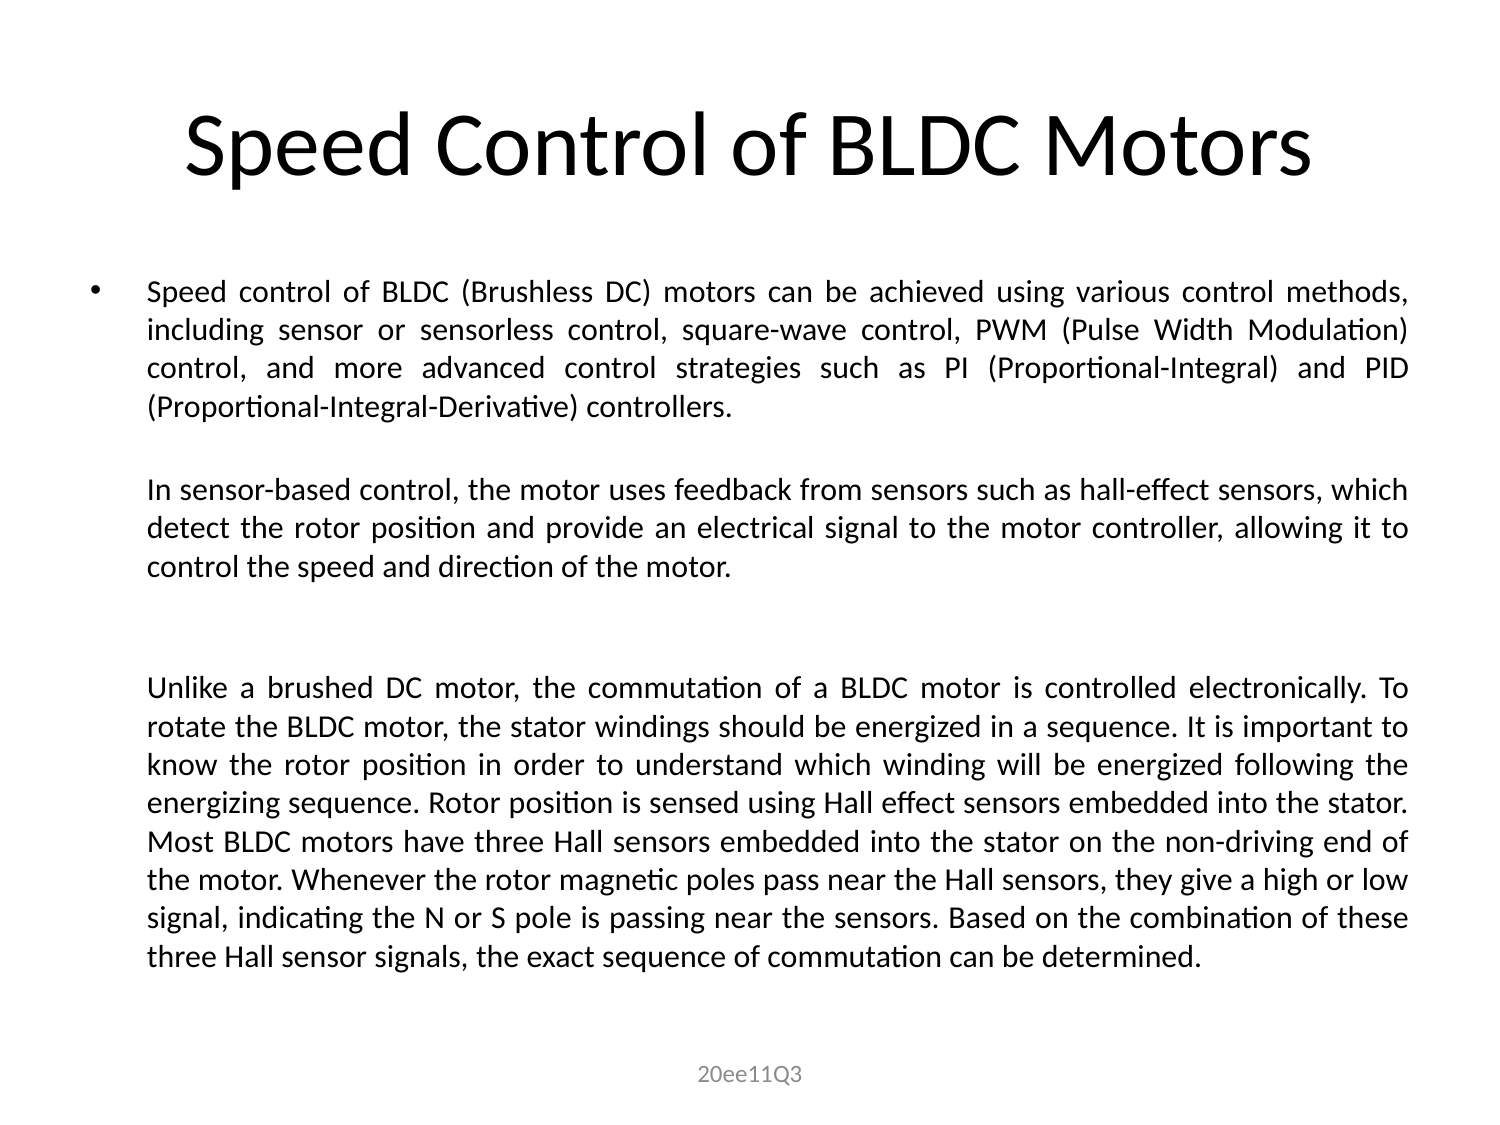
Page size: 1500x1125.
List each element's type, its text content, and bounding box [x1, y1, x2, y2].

footer 20ee11Q3 [512, 1042, 988, 1103]
title Speed Control of BLDC Motors [75, 45, 1425, 233]
list Speed control of BLDC (Brushless DC) motors can be achieved using various control methods, including sensor or sensorless control, square-wave control, PWM (Pulse Width Modulation) control, and more advanced control strategies such as PI (Proportional-Integral) and PID (Proportional-Integral-Derivative) controllers. In sensor-based control, the motor uses feedback from sensors such as hall-effect sensors, which detect the rotor position and provide an electrical signal to the motor controller, allowing it to control the speed and direction of the motor. Unlike a brushed DC motor, the commutation of a BLDC motor is controlled electronically. To rotate the BLDC motor, the stator windings should be energized in a sequence. It is important to know the rotor position in order to understand which winding will be energized following the energizing sequence. Rotor position is sensed using Hall effect sensors embedded into the stator. Most BLDC motors have three Hall sensors embedded into the stator on the non-driving end of the motor. Whenever the rotor magnetic poles pass near the Hall sensors, they give a high or low signal, indicating the N or S pole is passing near the sensors. Based on the combination of these three Hall sensor signals, the exact sequence of commutation can be determined. [75, 262, 1425, 1005]
